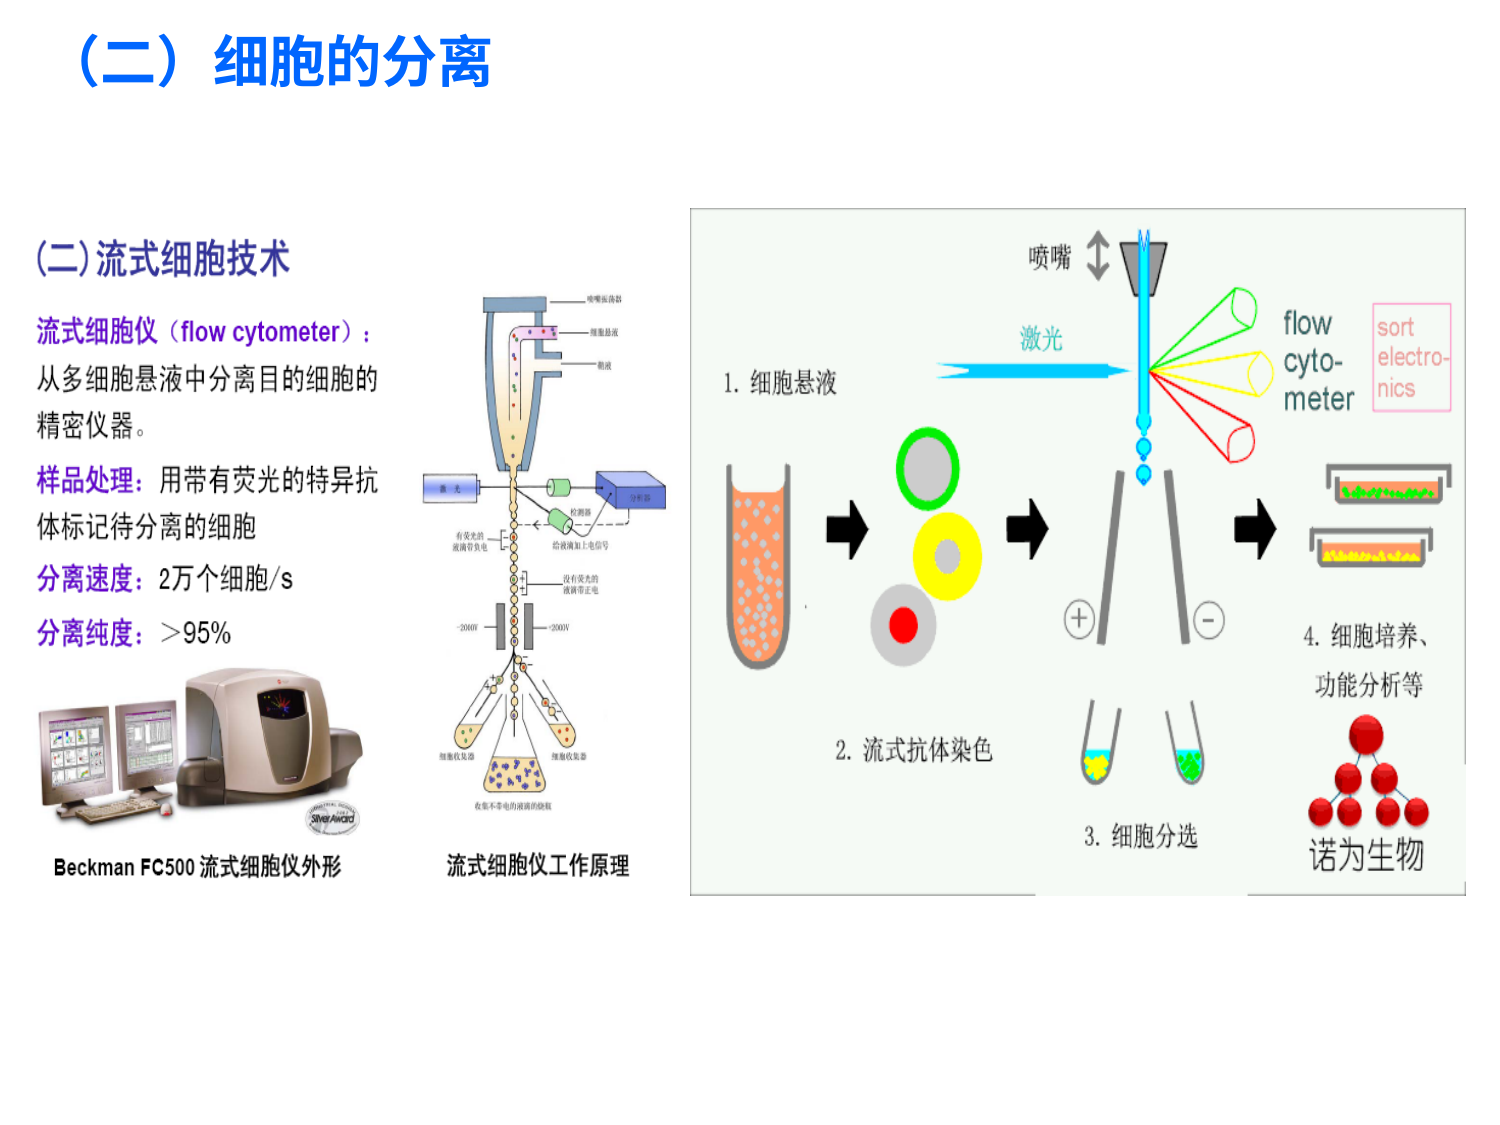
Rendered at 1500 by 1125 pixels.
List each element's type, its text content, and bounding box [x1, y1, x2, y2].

picture [5, 207, 1467, 918]
text_box （二）细胞的分离 [29, 19, 780, 102]
